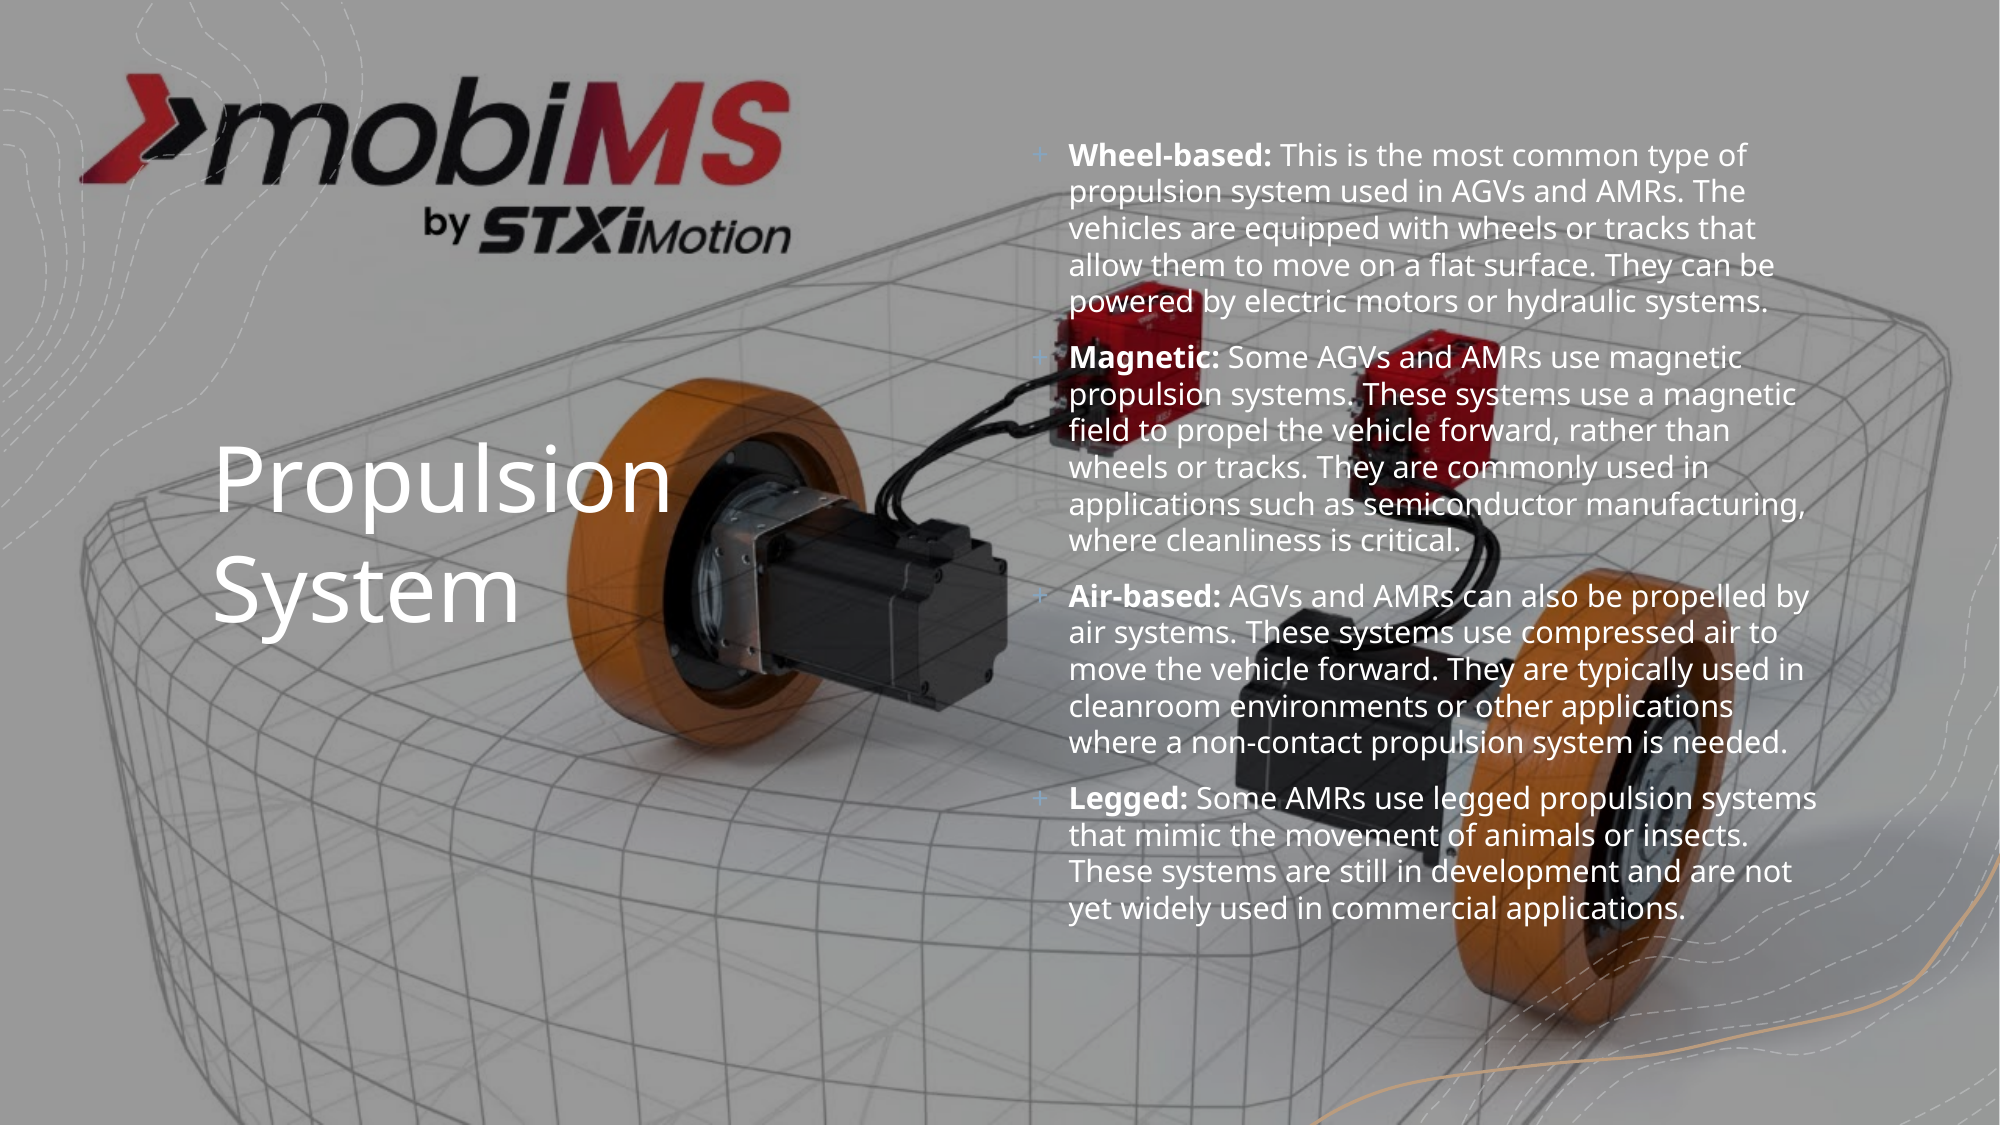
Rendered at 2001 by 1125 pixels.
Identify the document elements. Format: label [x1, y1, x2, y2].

text_box [1309, 537, 2000, 1125]
picture [0, 0, 2000, 1125]
text_box [1, 2, 363, 549]
